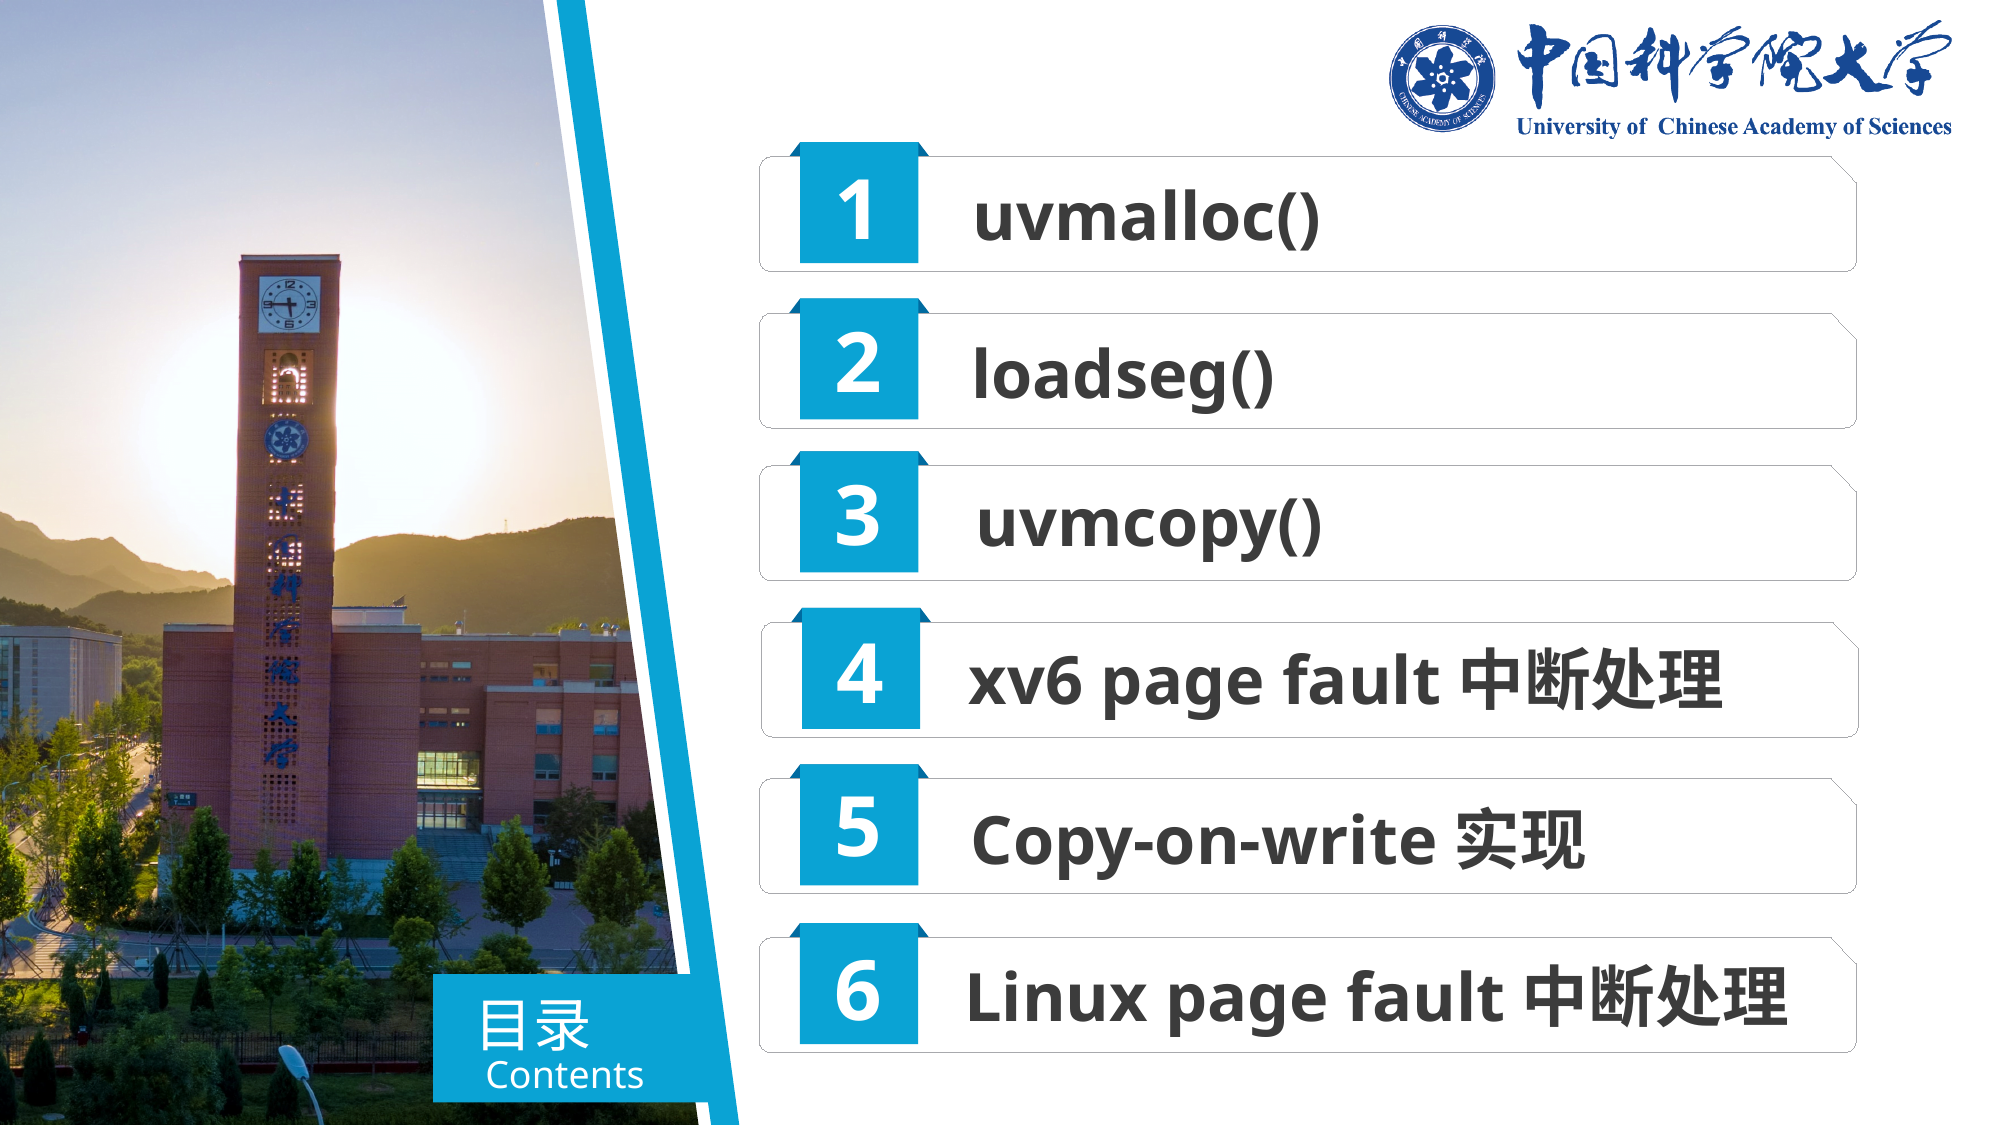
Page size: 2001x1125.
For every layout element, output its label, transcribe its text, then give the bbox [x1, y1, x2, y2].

text_box [759, 465, 1857, 581]
text_box [919, 765, 929, 778]
text_box [802, 607, 921, 729]
picture [1389, 20, 1952, 139]
text_box [759, 156, 1857, 272]
text_box [919, 452, 929, 465]
text_box 1 [820, 149, 898, 264]
text_box xv6 page fault中断处理 [954, 630, 1740, 726]
text_box [800, 142, 919, 264]
text_box [800, 764, 919, 886]
text_box 6 [820, 930, 898, 1045]
text_box uvmcopy() [961, 472, 1339, 567]
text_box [433, 0, 740, 1125]
text_box [789, 298, 800, 313]
text_box 4 [822, 612, 900, 728]
text_box [921, 608, 931, 622]
text_box [791, 607, 802, 622]
text_box [789, 924, 799, 937]
text_box [0, 0, 433, 1125]
text_box 3 [820, 454, 898, 570]
text_box [759, 937, 1857, 1053]
text_box [759, 778, 1857, 894]
text_box [789, 451, 800, 465]
text_box [919, 142, 929, 156]
text_box [759, 313, 1857, 429]
text_box [789, 764, 800, 778]
text_box [799, 923, 919, 1045]
text_box 2 [820, 301, 898, 417]
text_box [919, 924, 929, 937]
text_box loadseg() [956, 324, 1291, 420]
text_box Copy-on-write实现 [955, 790, 1602, 885]
text_box [800, 451, 919, 573]
text_box [761, 622, 1859, 738]
text_box 5 [820, 765, 898, 881]
text_box uvmalloc() [957, 166, 1337, 262]
text_box [800, 298, 919, 420]
text_box [789, 142, 800, 156]
text_box [919, 299, 930, 313]
text_box Linux page fault中断处理 [949, 947, 1804, 1043]
